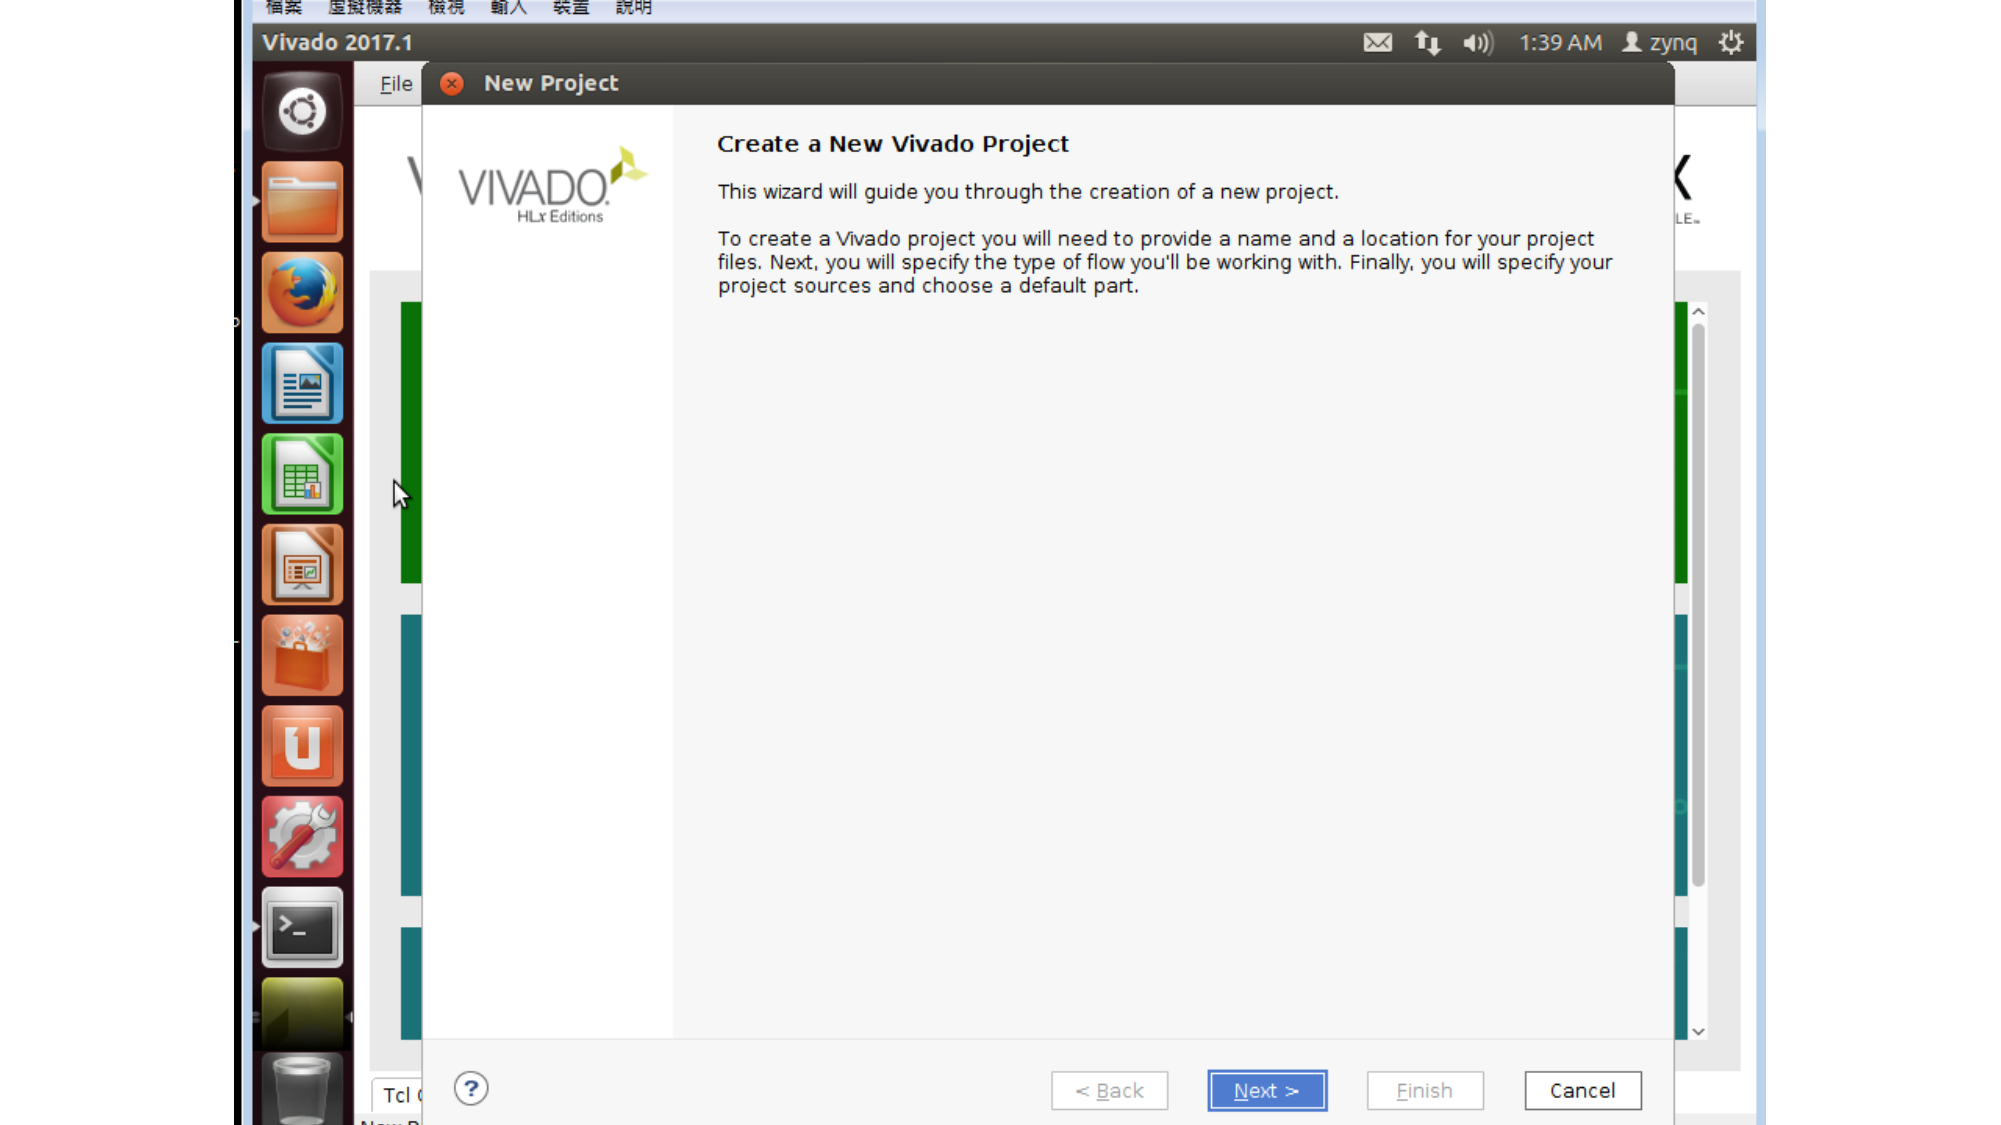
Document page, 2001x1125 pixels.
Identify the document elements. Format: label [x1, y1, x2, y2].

picture [234, 0, 1766, 1125]
